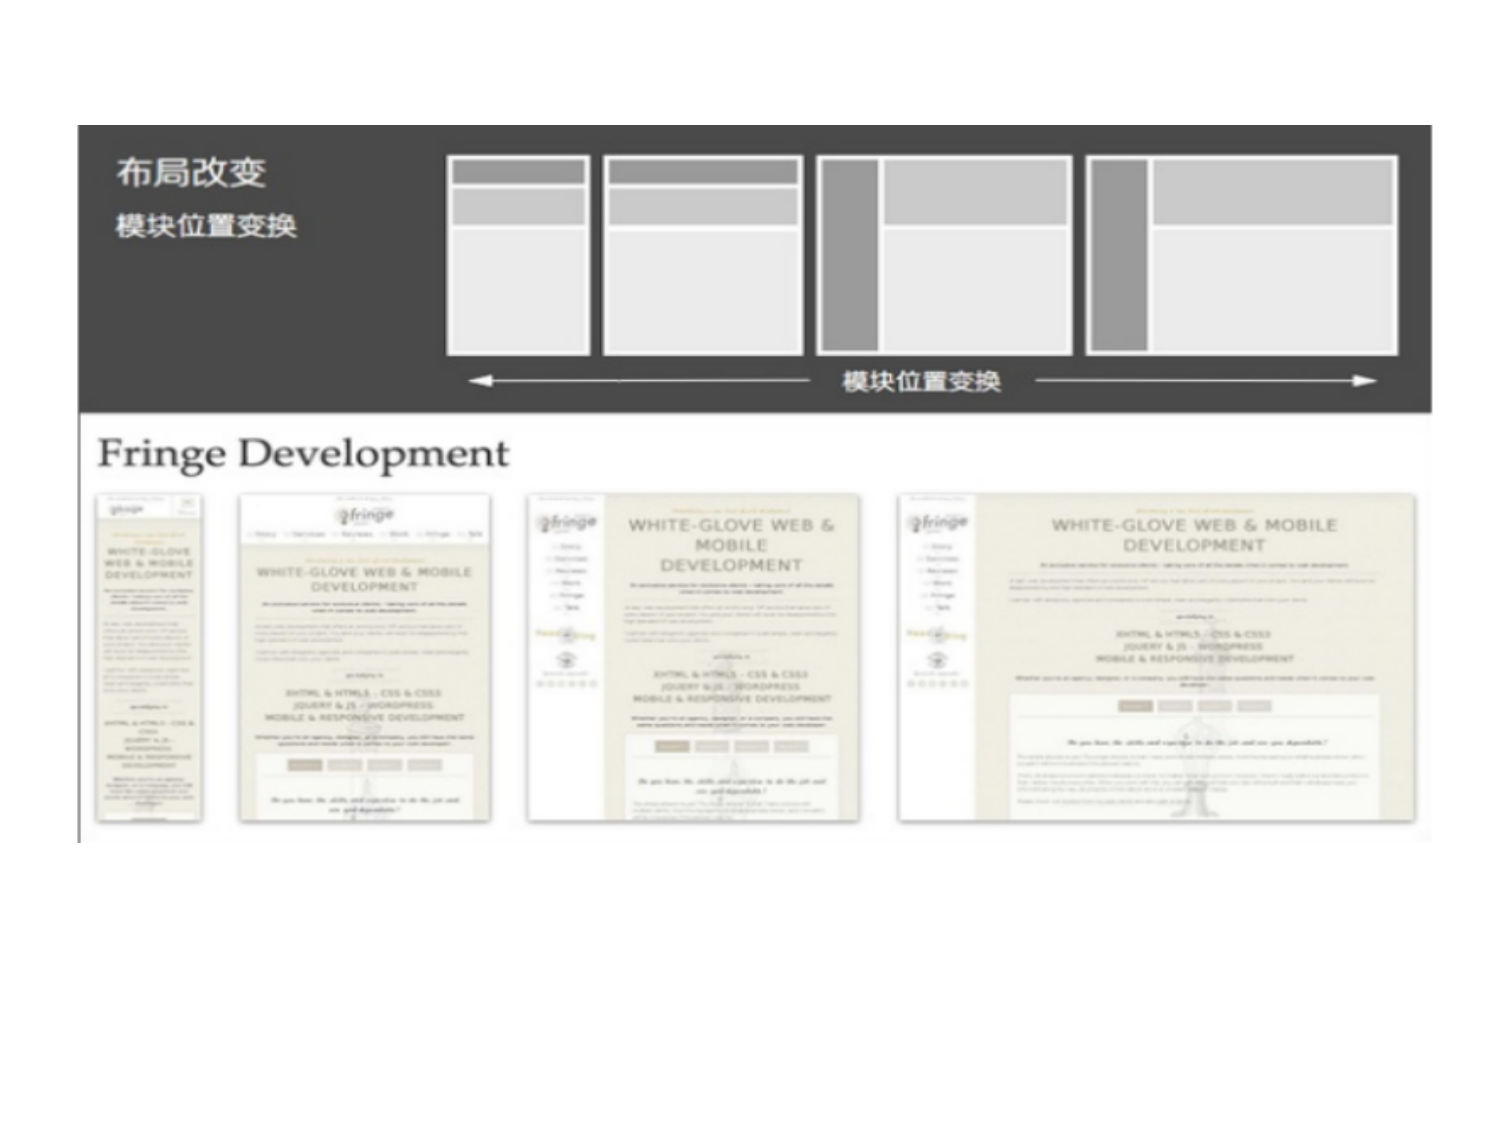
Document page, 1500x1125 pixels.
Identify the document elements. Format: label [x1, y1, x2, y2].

list [76, 125, 1436, 843]
